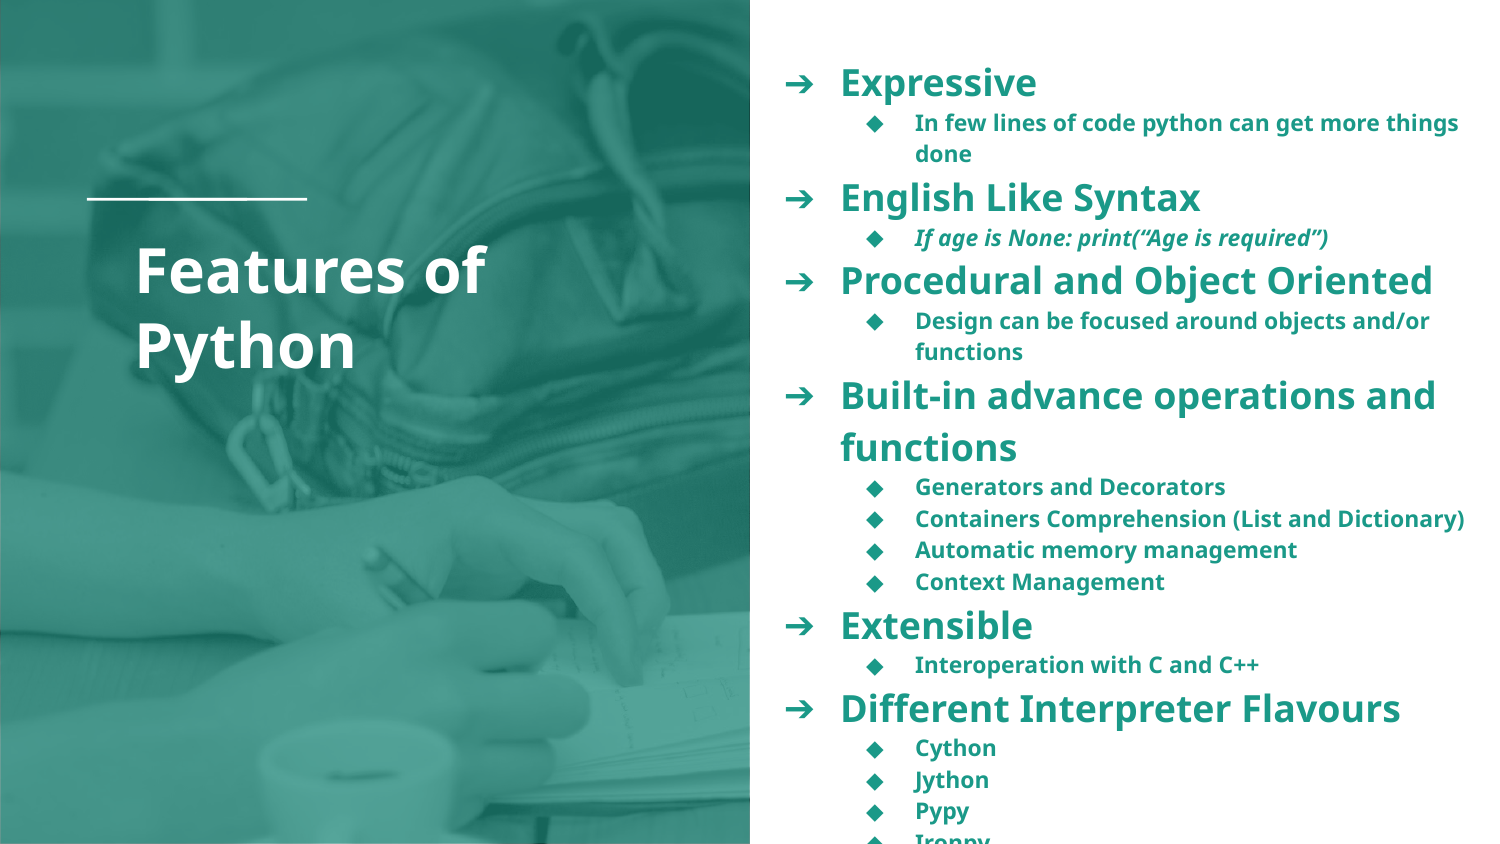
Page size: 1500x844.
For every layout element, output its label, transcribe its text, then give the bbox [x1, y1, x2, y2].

title Features of Python [119, 216, 662, 494]
list Expressive In few lines of code python can get more things done English Like Syntax If age is None: print(“Age is required”) Procedural and Object Oriented Design can be focused around objects and/or functions Built-in advance operations and functions Generators and Decorators Containers Comprehension (List and Dictionary) Automatic memory management Context Management Extensible Interoperation with C and C++ Different Interpreter Flavours Cython Jython Pypy Ironpy Rubypy etc. [750, 37, 1500, 831]
